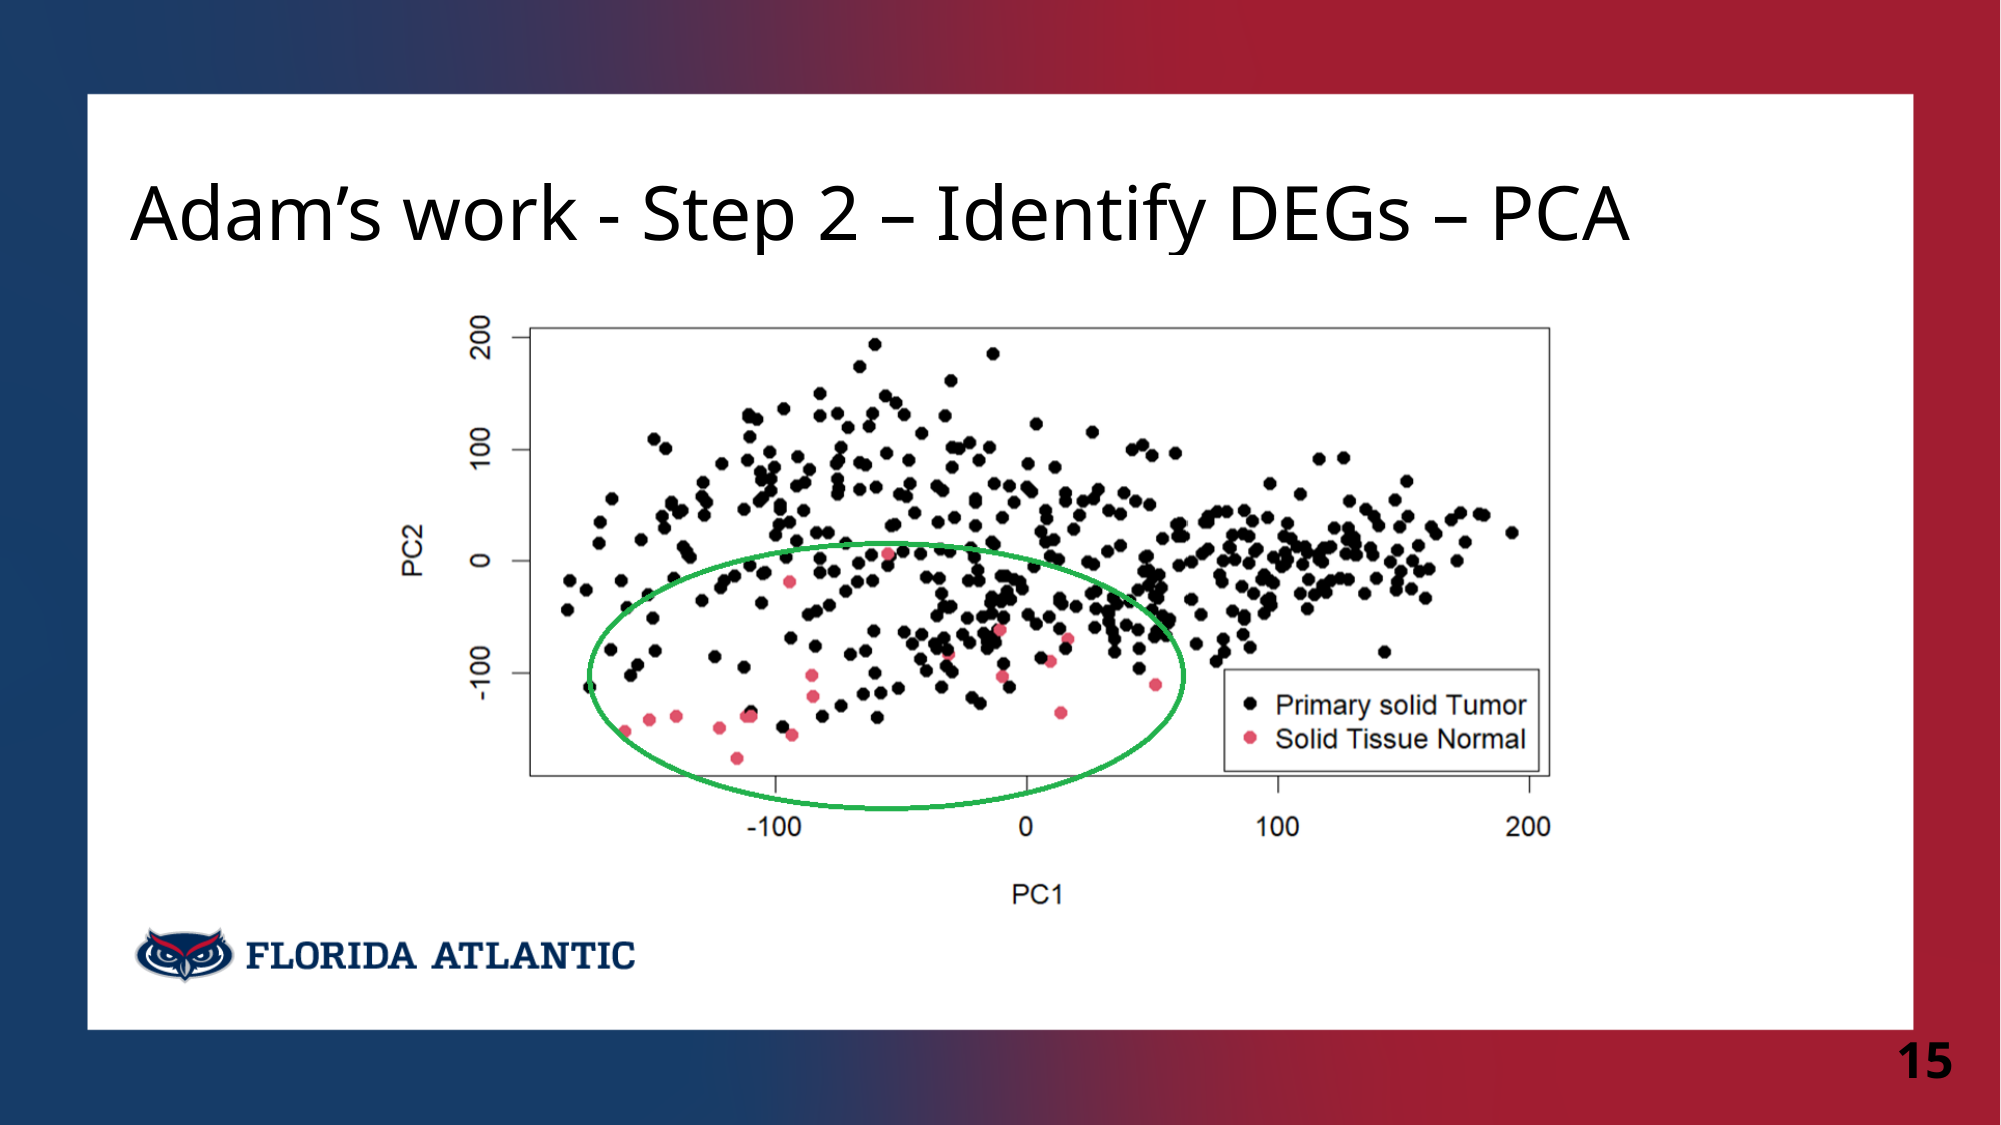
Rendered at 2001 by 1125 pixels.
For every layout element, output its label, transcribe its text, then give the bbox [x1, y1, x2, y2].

picture [0, 0, 2001, 1125]
title Adam’s work - Step 2 – Identify DEGs – PCA [115, 148, 1925, 285]
slide_number 15 [1881, 1032, 2000, 1093]
